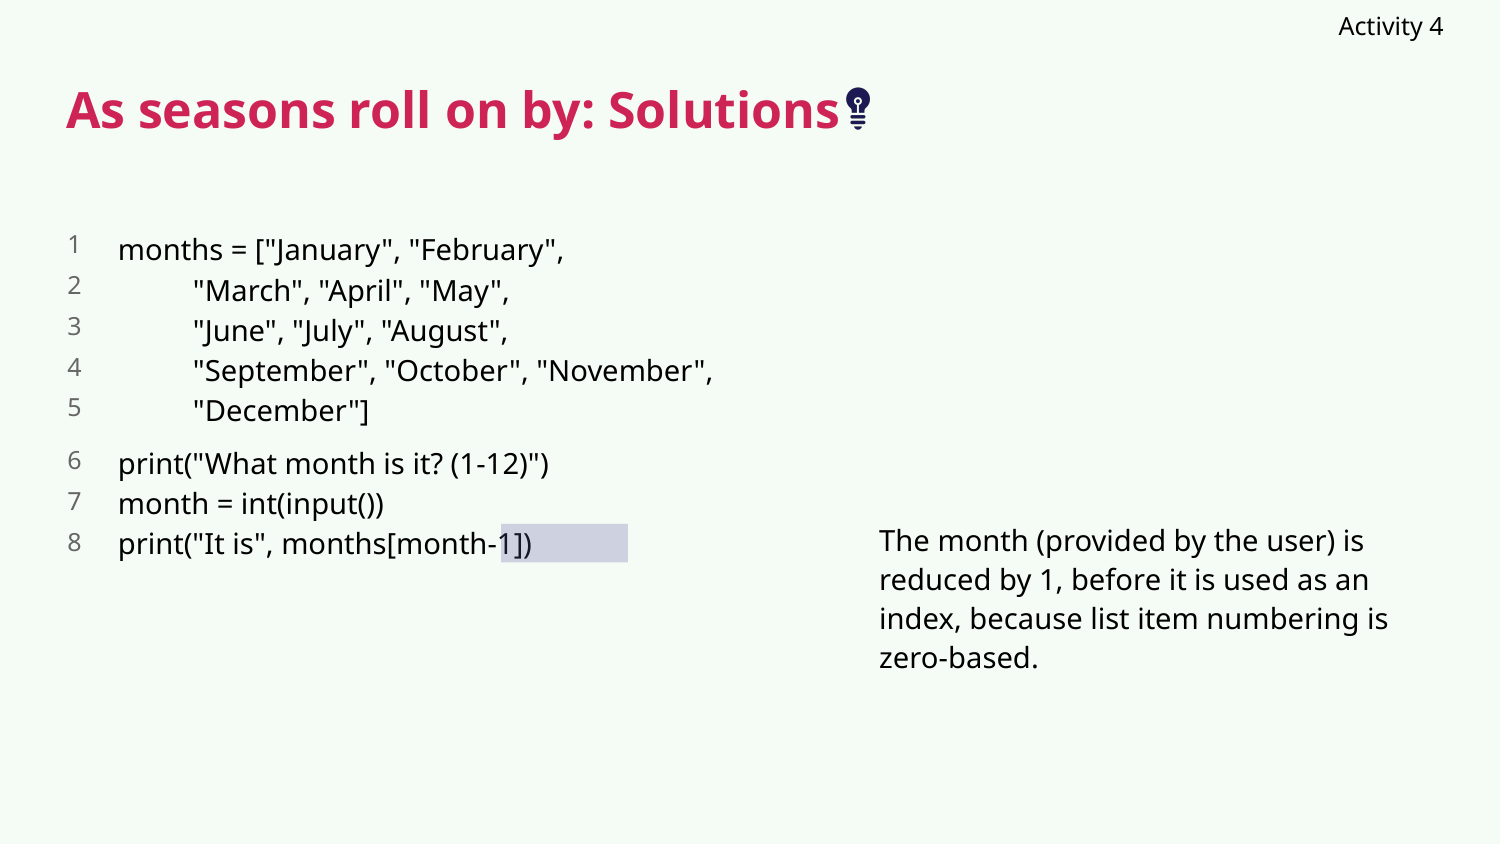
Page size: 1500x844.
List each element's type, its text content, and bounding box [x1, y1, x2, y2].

text_box 1 2 3 4 5 6 7 8 [52, 214, 97, 614]
text_box As seasons roll on by: Solutions [51, 51, 1449, 167]
subtitle Activity 4 [1122, 0, 1444, 51]
picture [835, 86, 881, 132]
text_box months = ["January", "February", "March", "April", "May", "June", "July", "August", "September", "October", "November", "December"] print("What month is it? (1-12)") month = int(input()) print("It is", months[month-1]) [102, 211, 967, 592]
text_box The month (provided by the user) is reduced by 1, before it is used as an index, because list item numbering is zero-based. [864, 502, 1449, 685]
text_box [501, 523, 628, 563]
